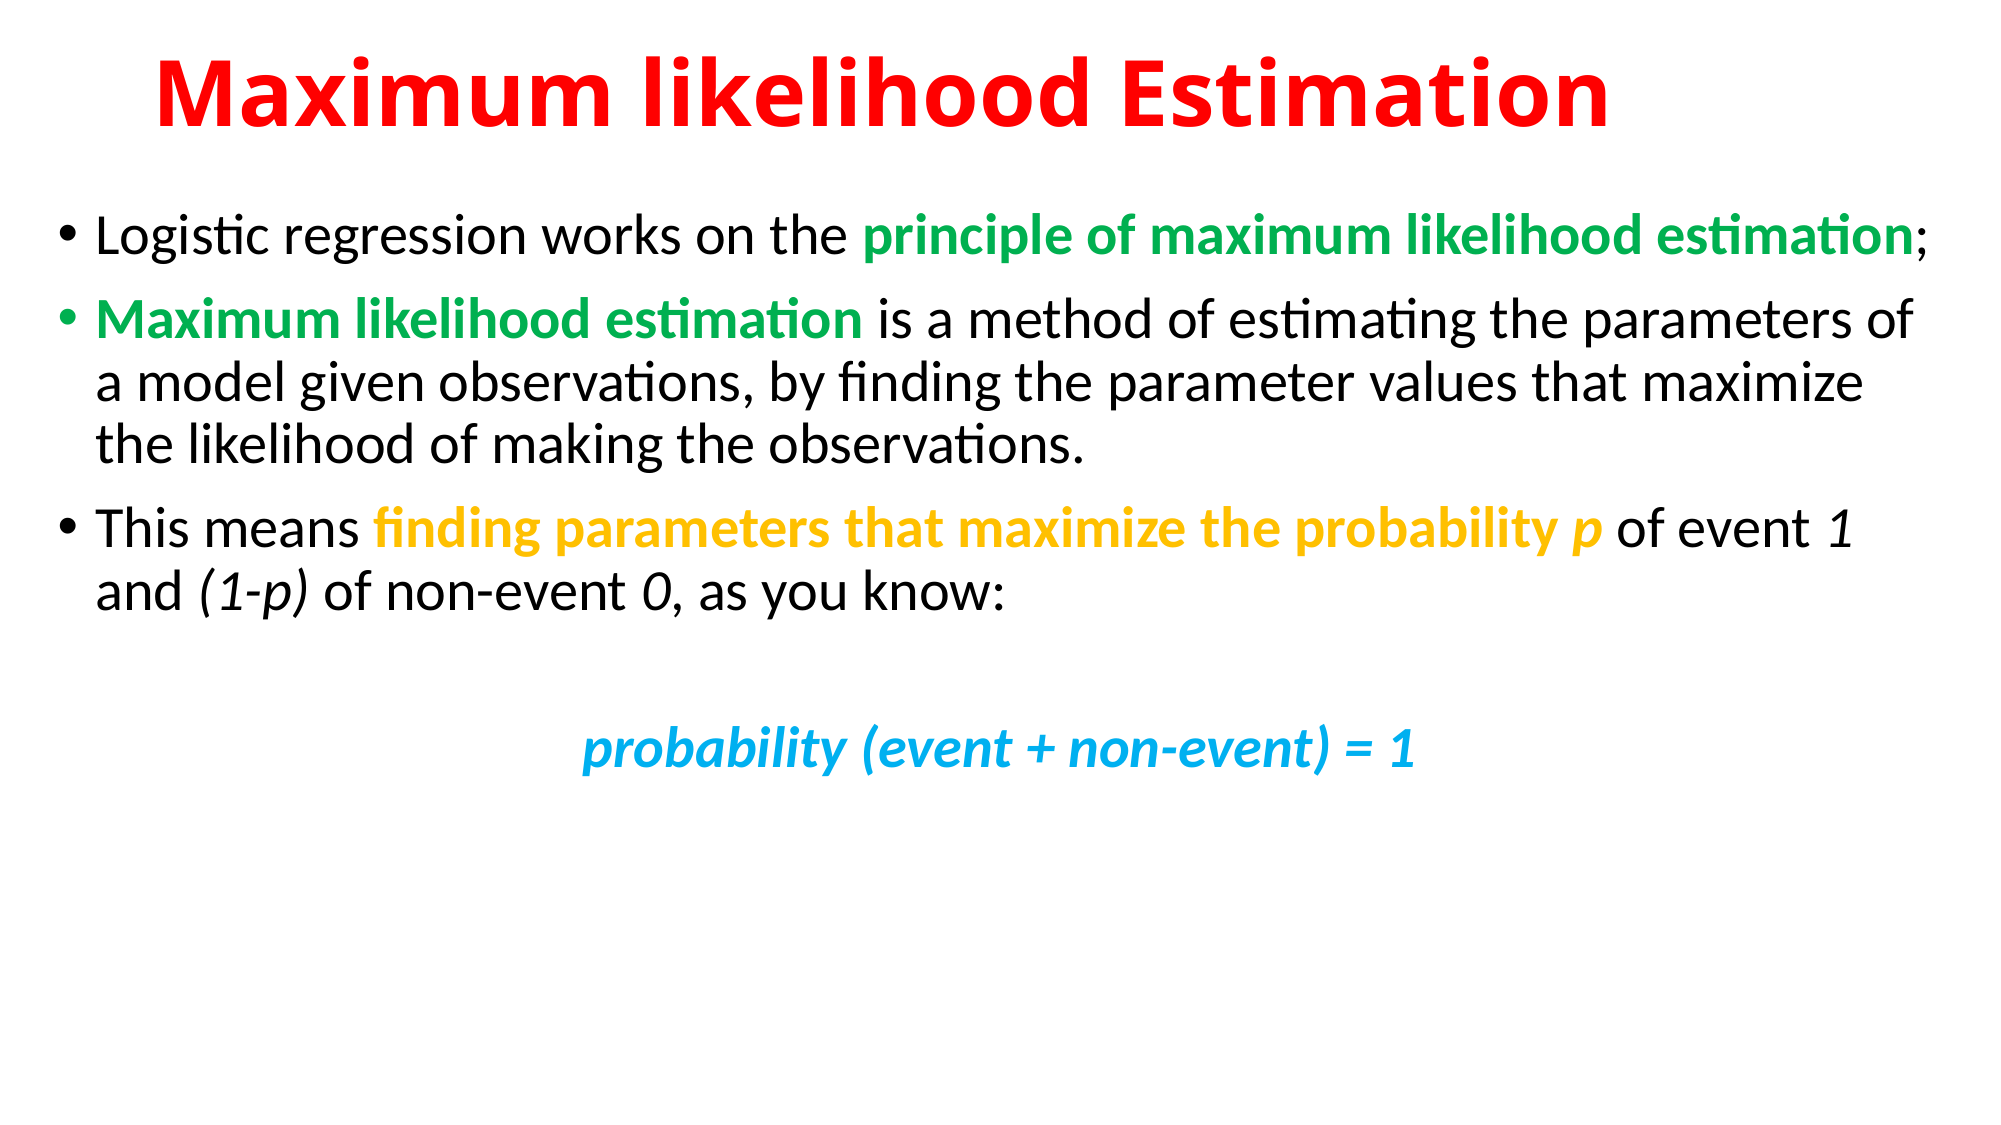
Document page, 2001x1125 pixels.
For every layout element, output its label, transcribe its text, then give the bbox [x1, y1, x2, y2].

list Logistic regression works on the principle of maximum likelihood estimation; Maximum likelihood estimation is a method of estimating the parameters of a model given observations, by finding the parameter values that maximize the likelihood of making the observations. This means finding parameters that maximize the probability p of event 1 and (1-p) of non-event 0, as you know: probability (event + non-event) = 1 [42, 196, 1958, 1108]
title Maximum likelihood Estimation [137, 38, 1863, 155]
